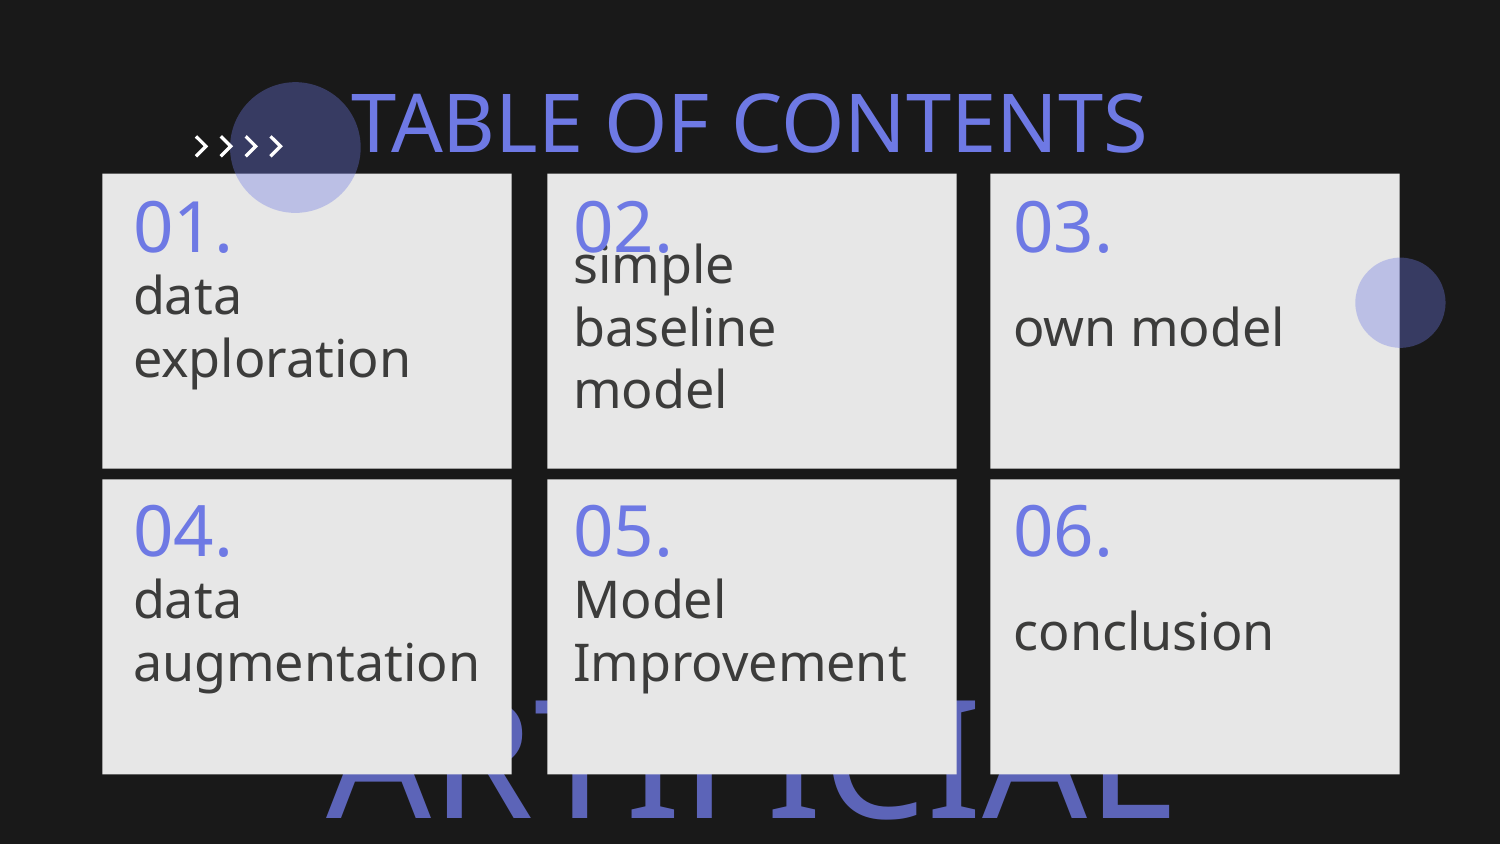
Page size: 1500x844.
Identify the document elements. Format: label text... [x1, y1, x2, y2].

title 06. [998, 494, 1151, 562]
text_box [990, 479, 1400, 775]
title TABLE OF CONTENTS [118, 72, 1382, 167]
title Model Improvement [558, 570, 942, 689]
title own model [998, 265, 1382, 385]
text_box [231, 82, 361, 213]
text_box [990, 173, 1400, 469]
text_box [102, 479, 512, 775]
title conclusion [998, 570, 1382, 689]
title data exploration [118, 265, 502, 385]
title simple baseline model [558, 265, 942, 385]
title 01. [118, 190, 270, 258]
title data augmentation [118, 570, 502, 689]
text_box [547, 479, 957, 775]
title 04. [118, 494, 270, 562]
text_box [194, 134, 284, 158]
text_box [547, 173, 957, 469]
text_box [102, 173, 512, 469]
text_box [1355, 257, 1446, 348]
title 03. [998, 190, 1151, 258]
title 05. [558, 494, 710, 562]
title 02. [558, 190, 710, 258]
